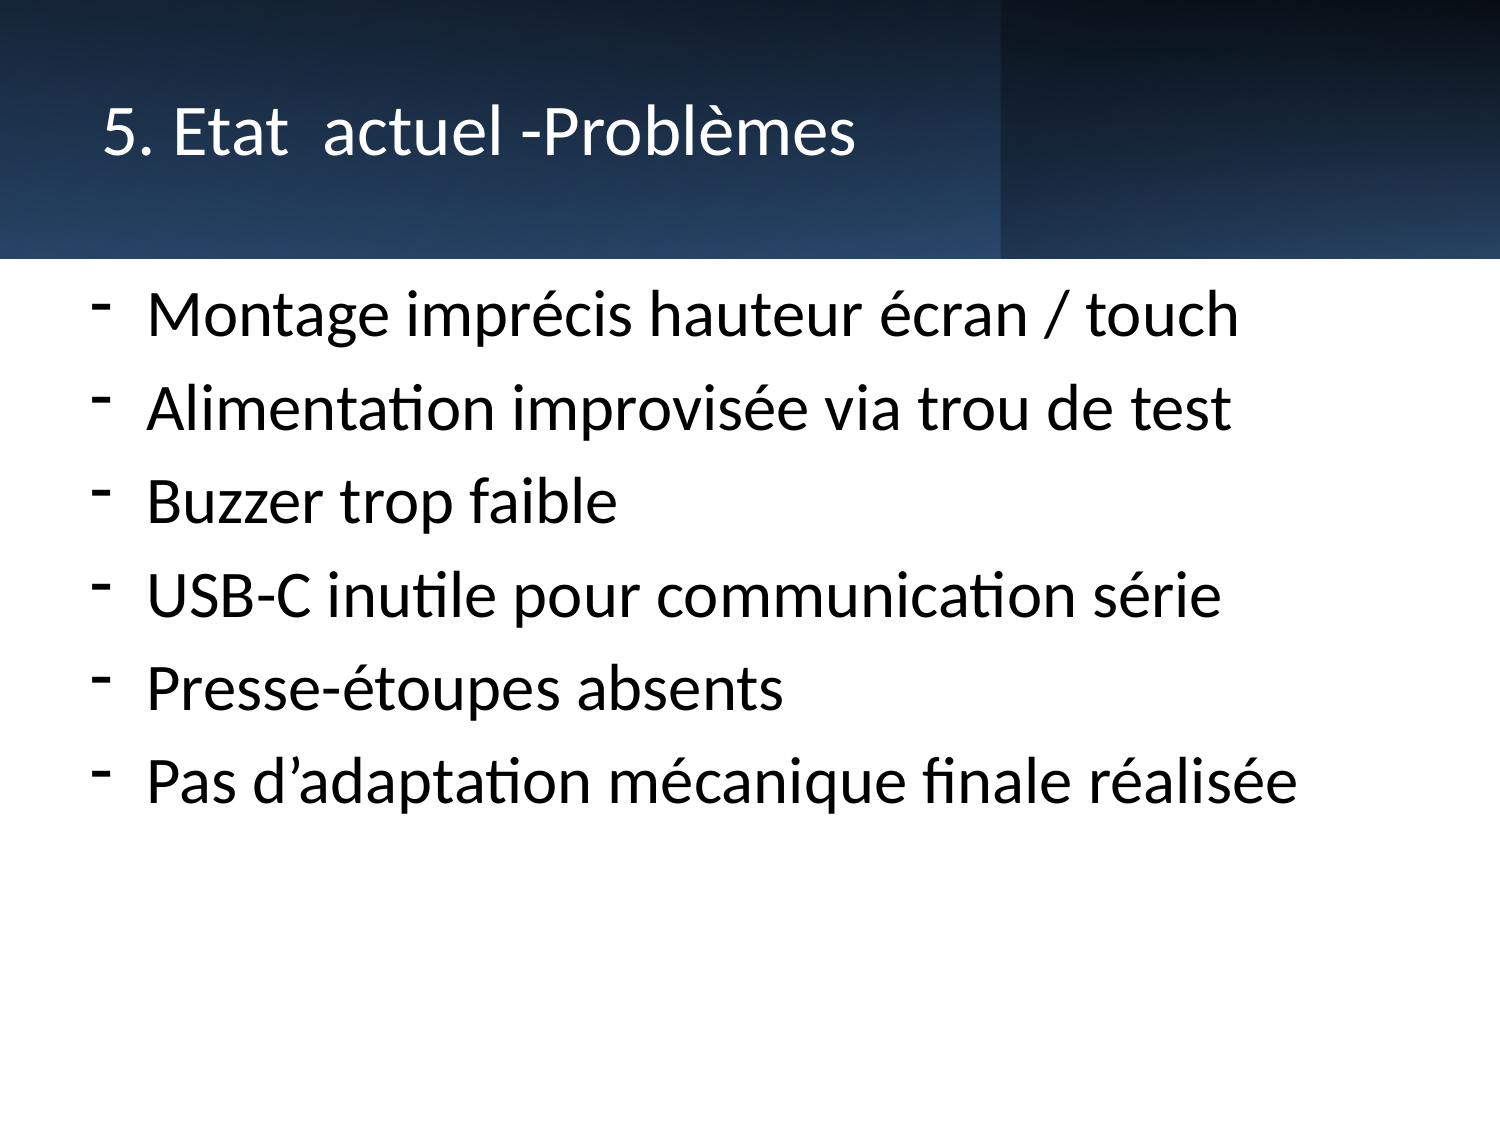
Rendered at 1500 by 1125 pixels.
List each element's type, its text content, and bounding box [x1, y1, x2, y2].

title 5. Etat actuel -Problèmes [86, 57, 959, 206]
text_box [0, 0, 469, 261]
text_box [469, 0, 1002, 261]
text_box [1002, 0, 1500, 261]
list Montage imprécis hauteur écran / touch Alimentation improvisée via trou de test Buzzer trop faible USB-C inutile pour communication série Presse-étoupes absents Pas d’adaptation mécanique finale réalisée [75, 262, 1425, 1005]
text_box [0, 261, 1500, 1125]
